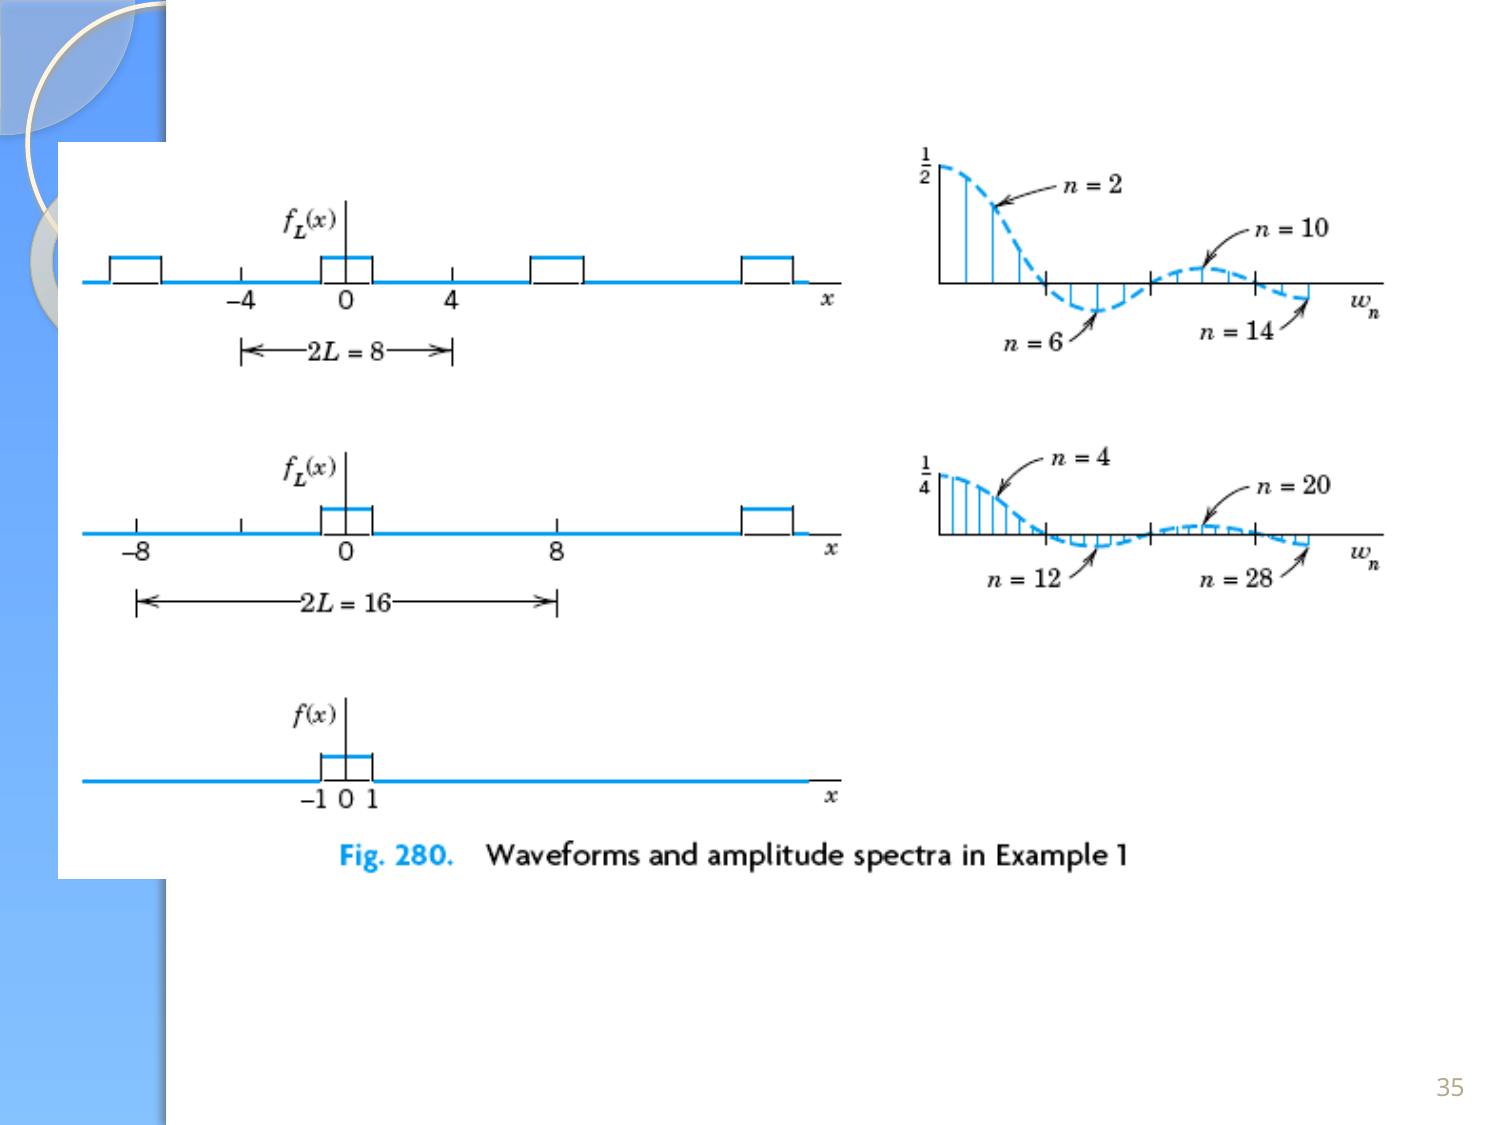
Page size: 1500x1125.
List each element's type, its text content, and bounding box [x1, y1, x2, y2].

slide_number 35 [1413, 1034, 1488, 1113]
picture [58, 142, 1468, 880]
